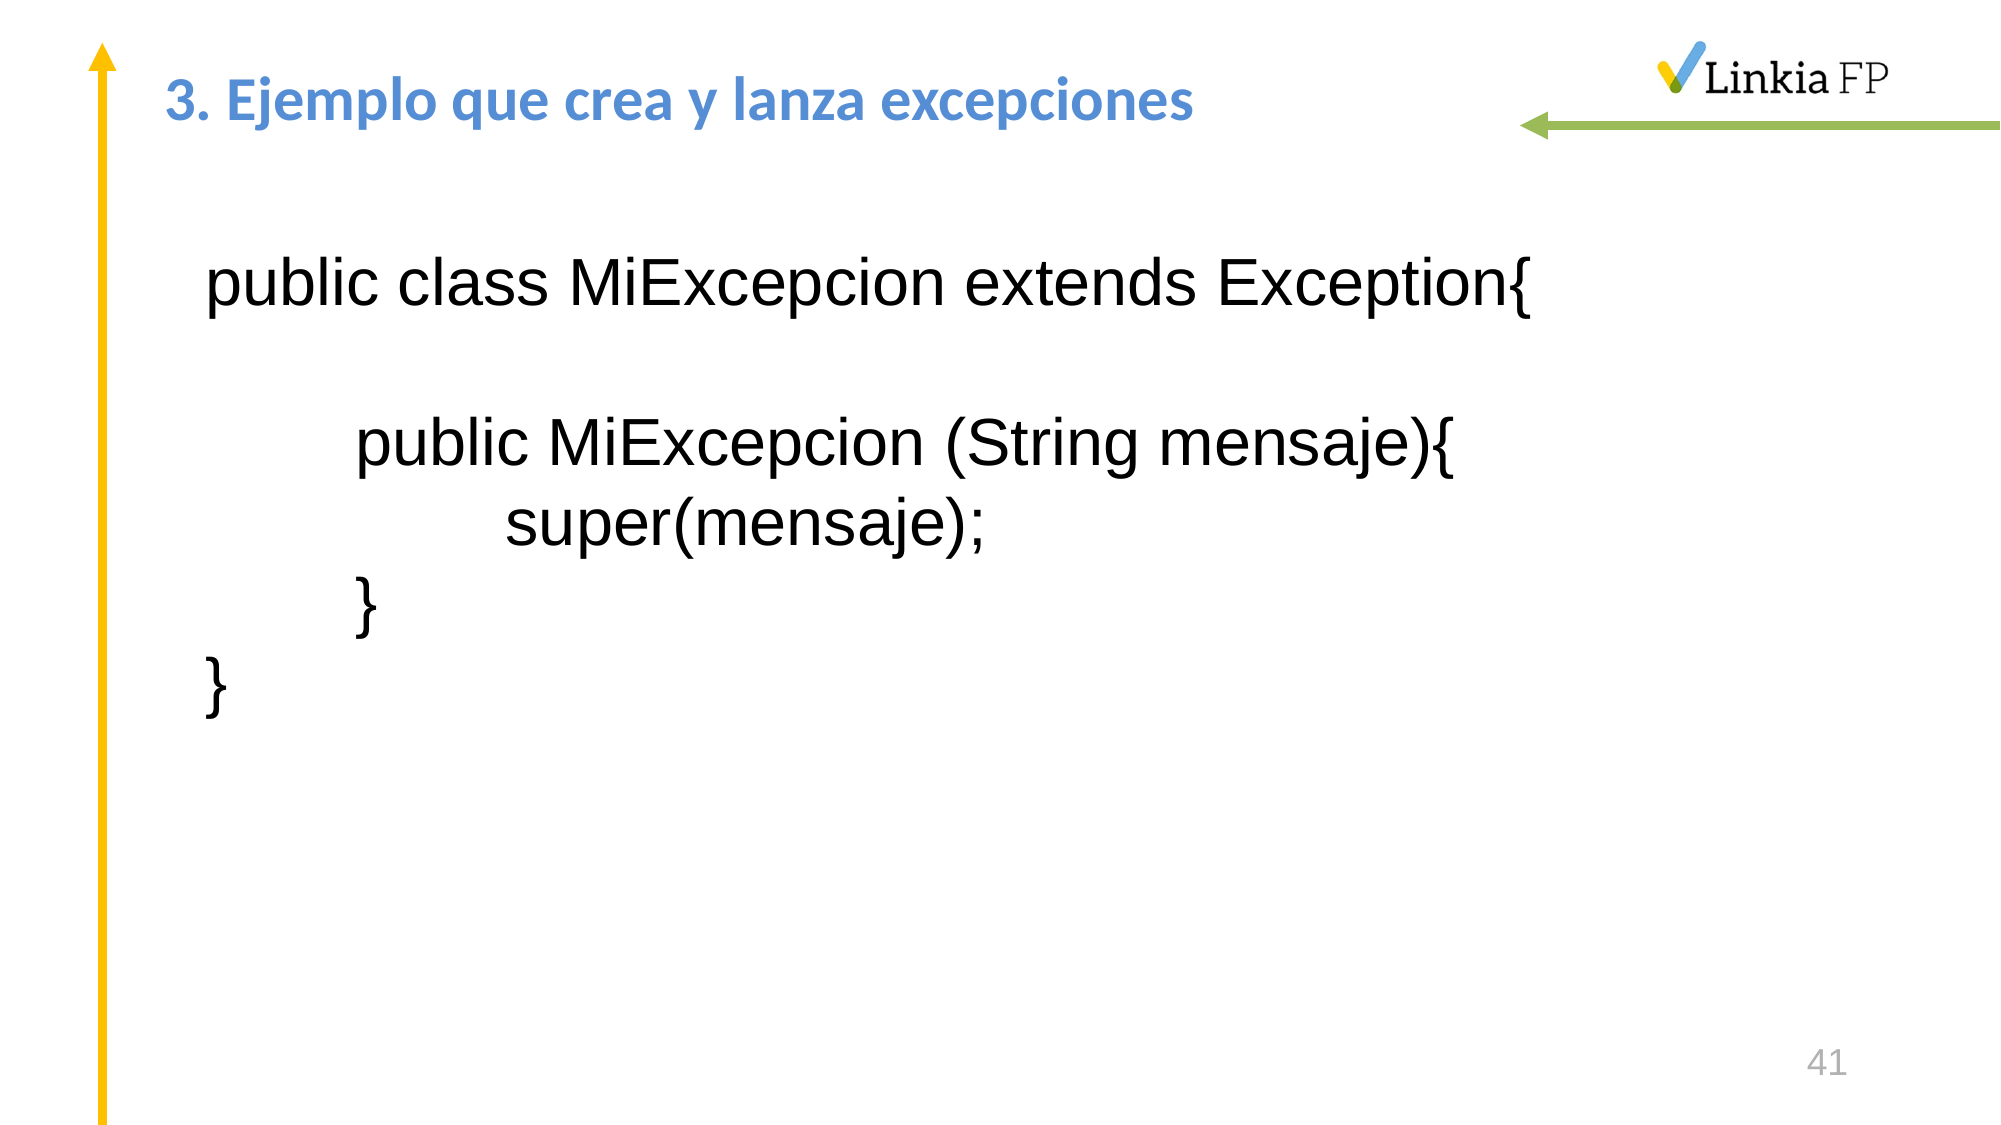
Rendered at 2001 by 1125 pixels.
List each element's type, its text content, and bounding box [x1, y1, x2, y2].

text_box public class MiExcepcion extends Exception{ public MiExcepcion (String mensaje){ super(mensaje); } } [190, 231, 1916, 727]
title 3. Ejemplo que crea y lanza excepciones [149, 30, 1957, 160]
slide_number 41 [1413, 1030, 1864, 1091]
